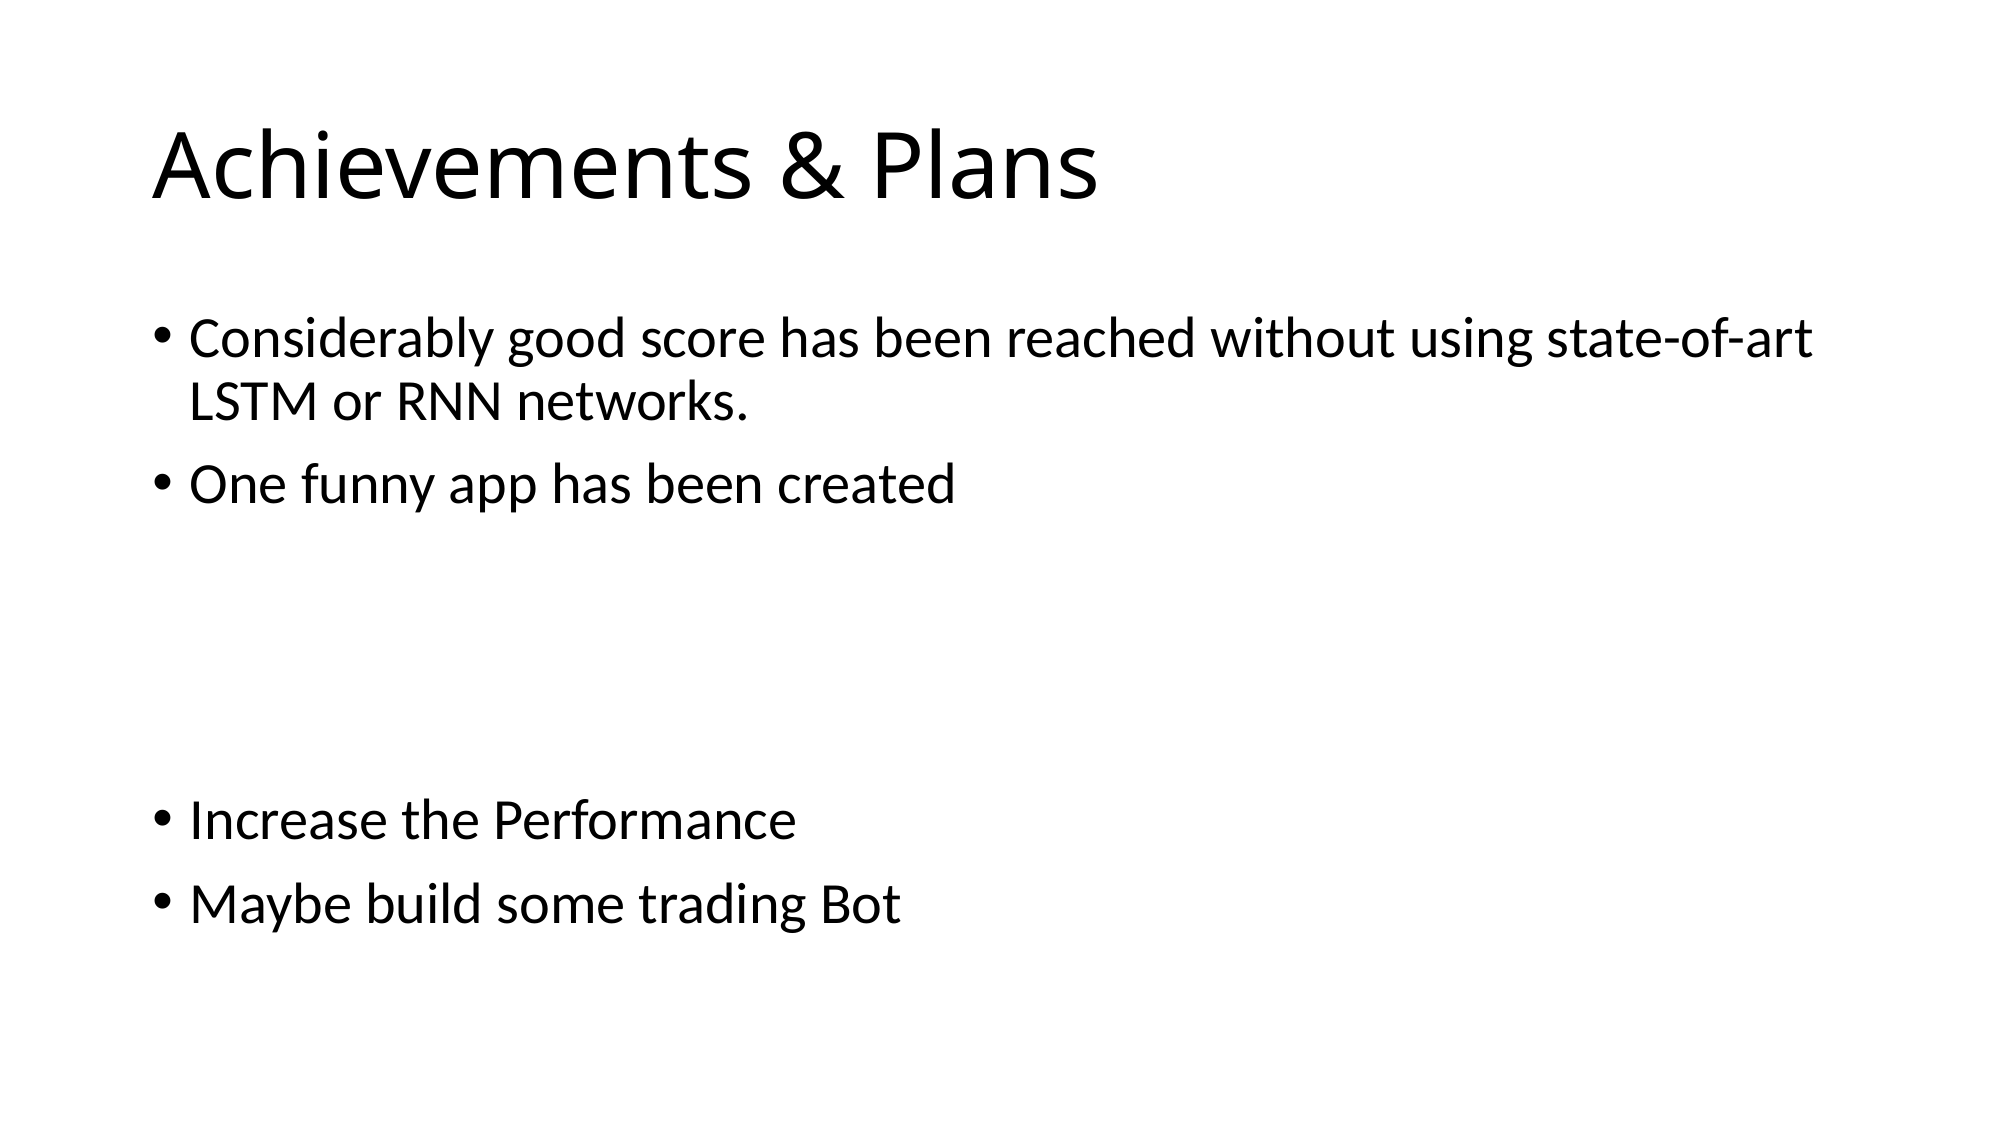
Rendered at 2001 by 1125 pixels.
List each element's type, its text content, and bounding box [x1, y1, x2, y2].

title Achievements & Plans [137, 59, 1863, 278]
list Considerably good score has been reached without using state-of-art LSTM or RNN networks. One funny app has been created Increase the Performance Maybe build some trading Bot [137, 299, 1863, 1014]
